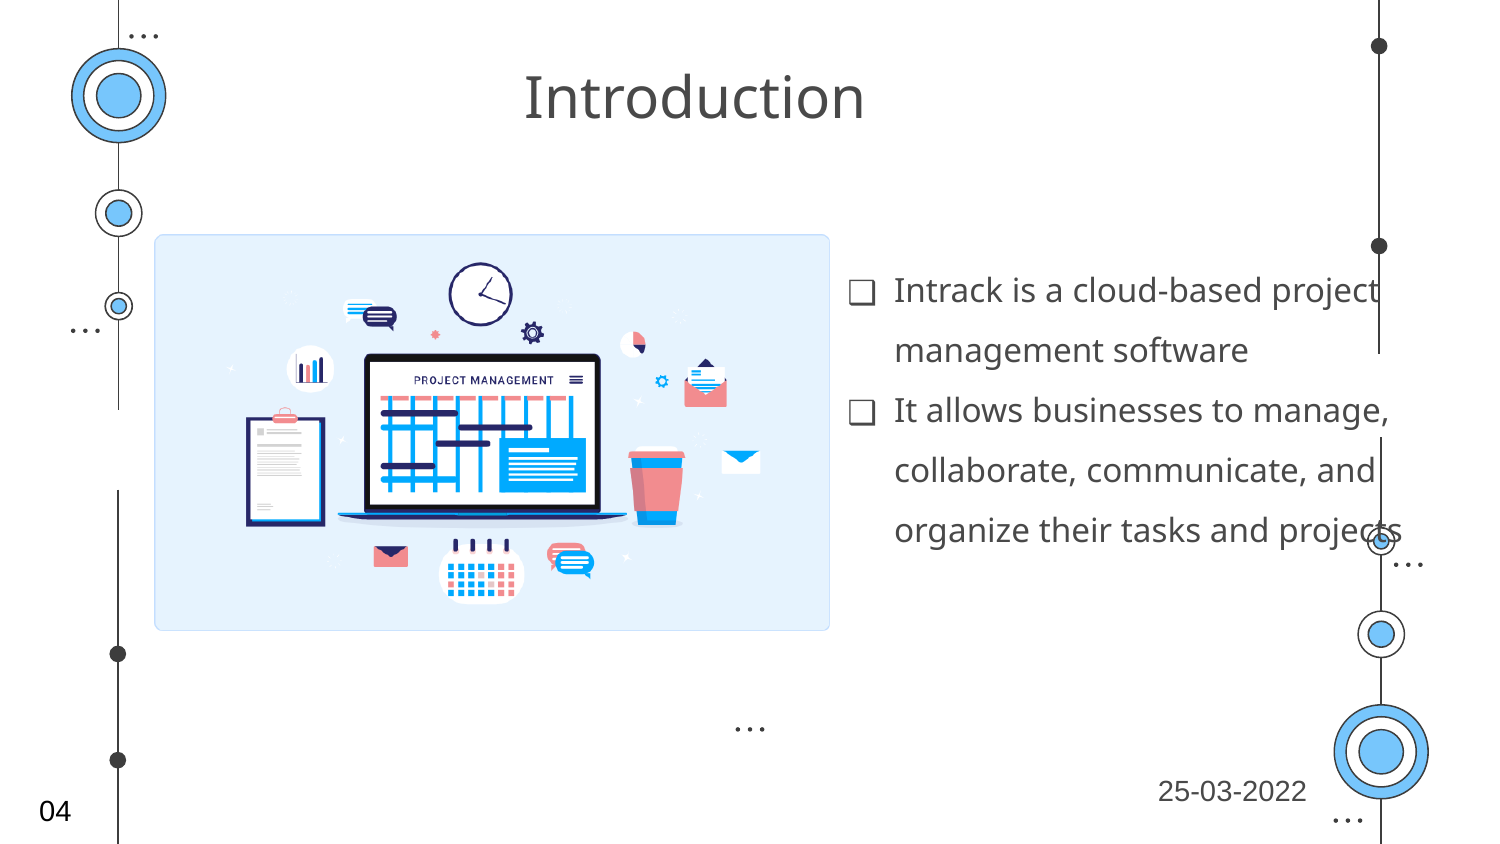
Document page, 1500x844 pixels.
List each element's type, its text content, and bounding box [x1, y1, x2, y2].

text_box 04 [24, 784, 87, 835]
subtitle Intrack is a cloud-based project management software It allows businesses to manage, collaborate, communicate, and organize their tasks and projects [832, 234, 1422, 595]
text_box 25-03-2022 [1143, 764, 1324, 815]
title Introduction [300, 45, 1090, 141]
picture [154, 233, 831, 632]
